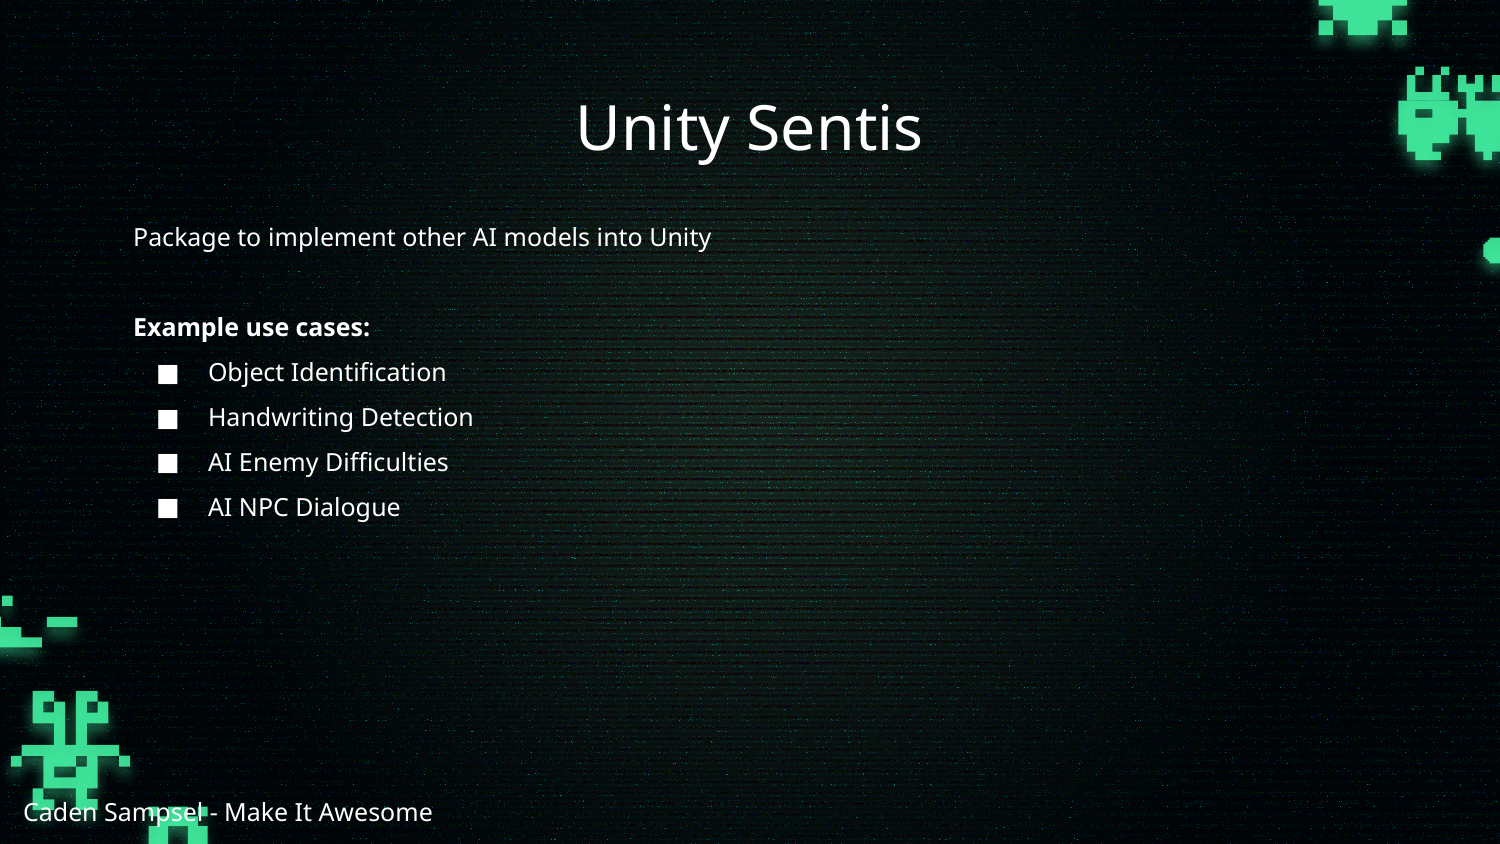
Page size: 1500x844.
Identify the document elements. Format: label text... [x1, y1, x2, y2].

picture [170, 837, 183, 844]
text_box Caden Sampsel - Make It Awesome [8, 781, 541, 836]
picture [0, 0, 1500, 844]
list Package to implement other AI models into Unity Example use cases: Object Identification Handwriting Detection AI Enemy Difficulties AI NPC Dialogue [118, 191, 1382, 775]
title Unity Sentis [118, 72, 1382, 167]
